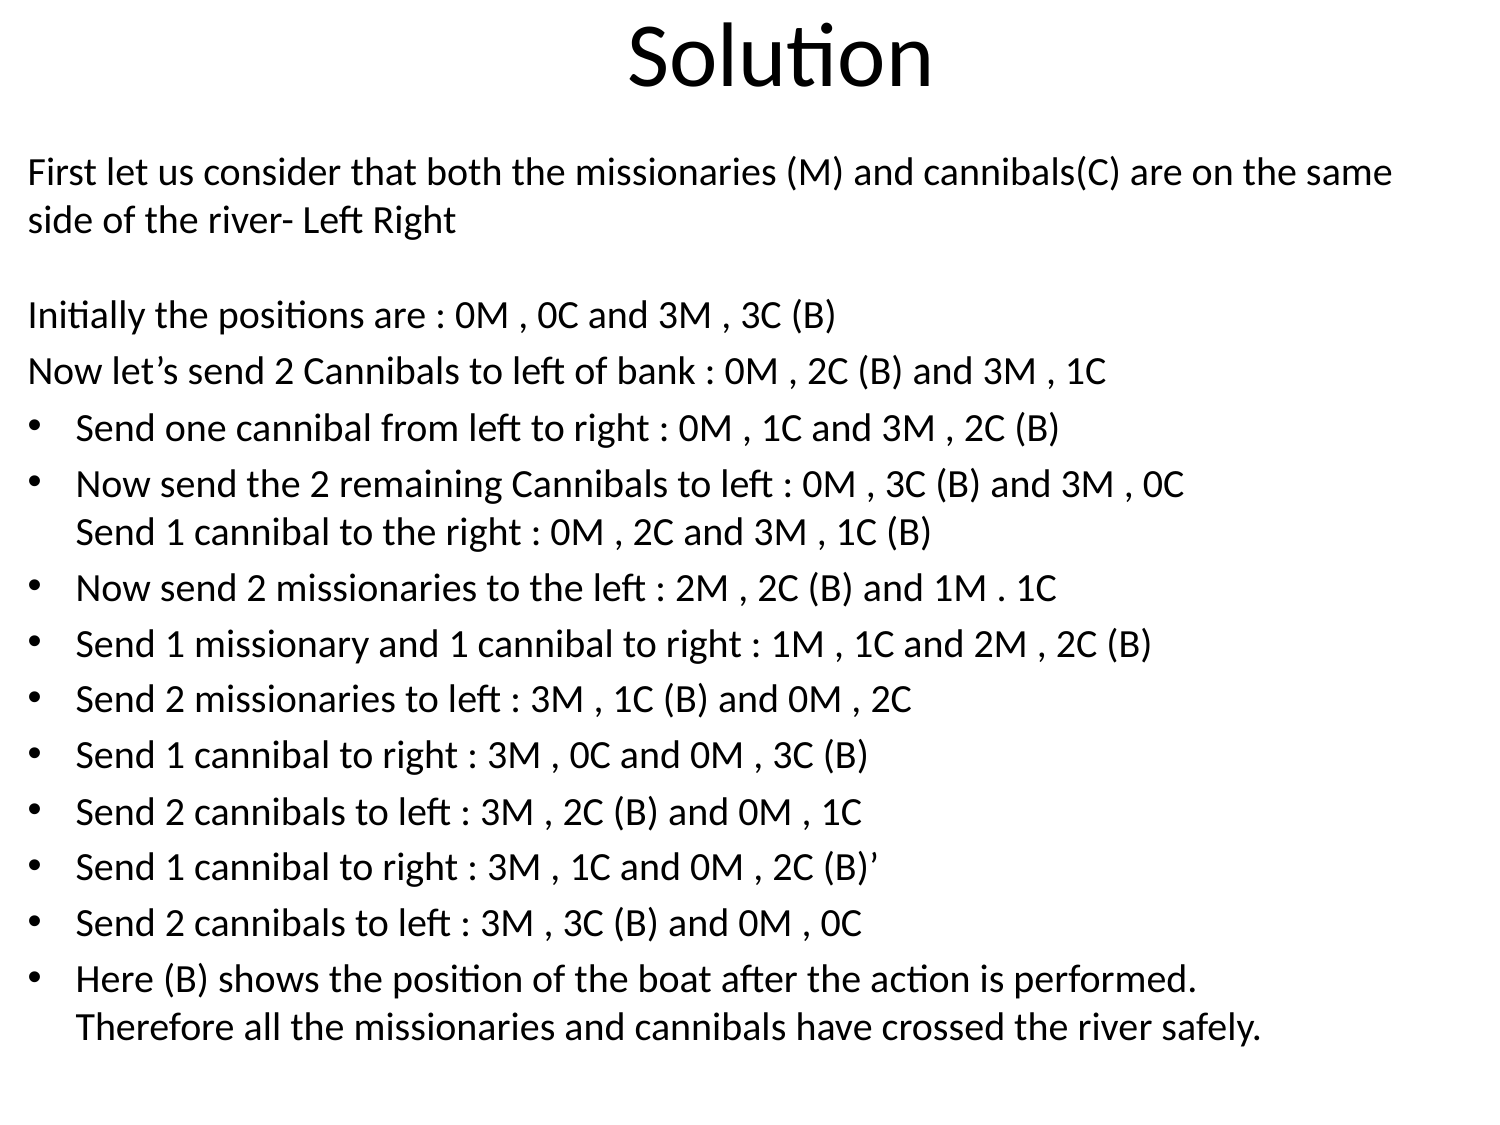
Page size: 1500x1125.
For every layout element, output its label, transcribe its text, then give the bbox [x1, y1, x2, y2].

title Solution [75, 0, 1488, 113]
list First let us consider that both the missionaries (M) and cannibals(C) are on the same side of the river- Left Right Initially the positions are : 0M , 0C and 3M , 3C (B) Now let’s send 2 Cannibals to left of bank : 0M , 2C (B) and 3M , 1C Send one cannibal from left to right : 0M , 1C and 3M , 2C (B) Now send the 2 remaining Cannibals to left : 0M , 3C (B) and 3M , 0C Send 1 cannibal to the right : 0M , 2C and 3M , 1C (B) Now send 2 missionaries to the left : 2M , 2C (B) and 1M . 1C Send 1 missionary and 1 cannibal to right : 1M , 1C and 2M , 2C (B) Send 2 missionaries to left : 3M , 1C (B) and 0M , 2C Send 1 cannibal to right : 3M , 0C and 0M , 3C (B) Send 2 cannibals to left : 3M , 2C (B) and 0M , 1C Send 1 cannibal to right : 3M , 1C and 0M , 2C (B)’ Send 2 cannibals to left : 3M , 3C (B) and 0M , 0C Here (B) shows the position of the boat after the action is performed. Therefore all the missionaries and cannibals have crossed the river safely. [12, 137, 1475, 1063]
